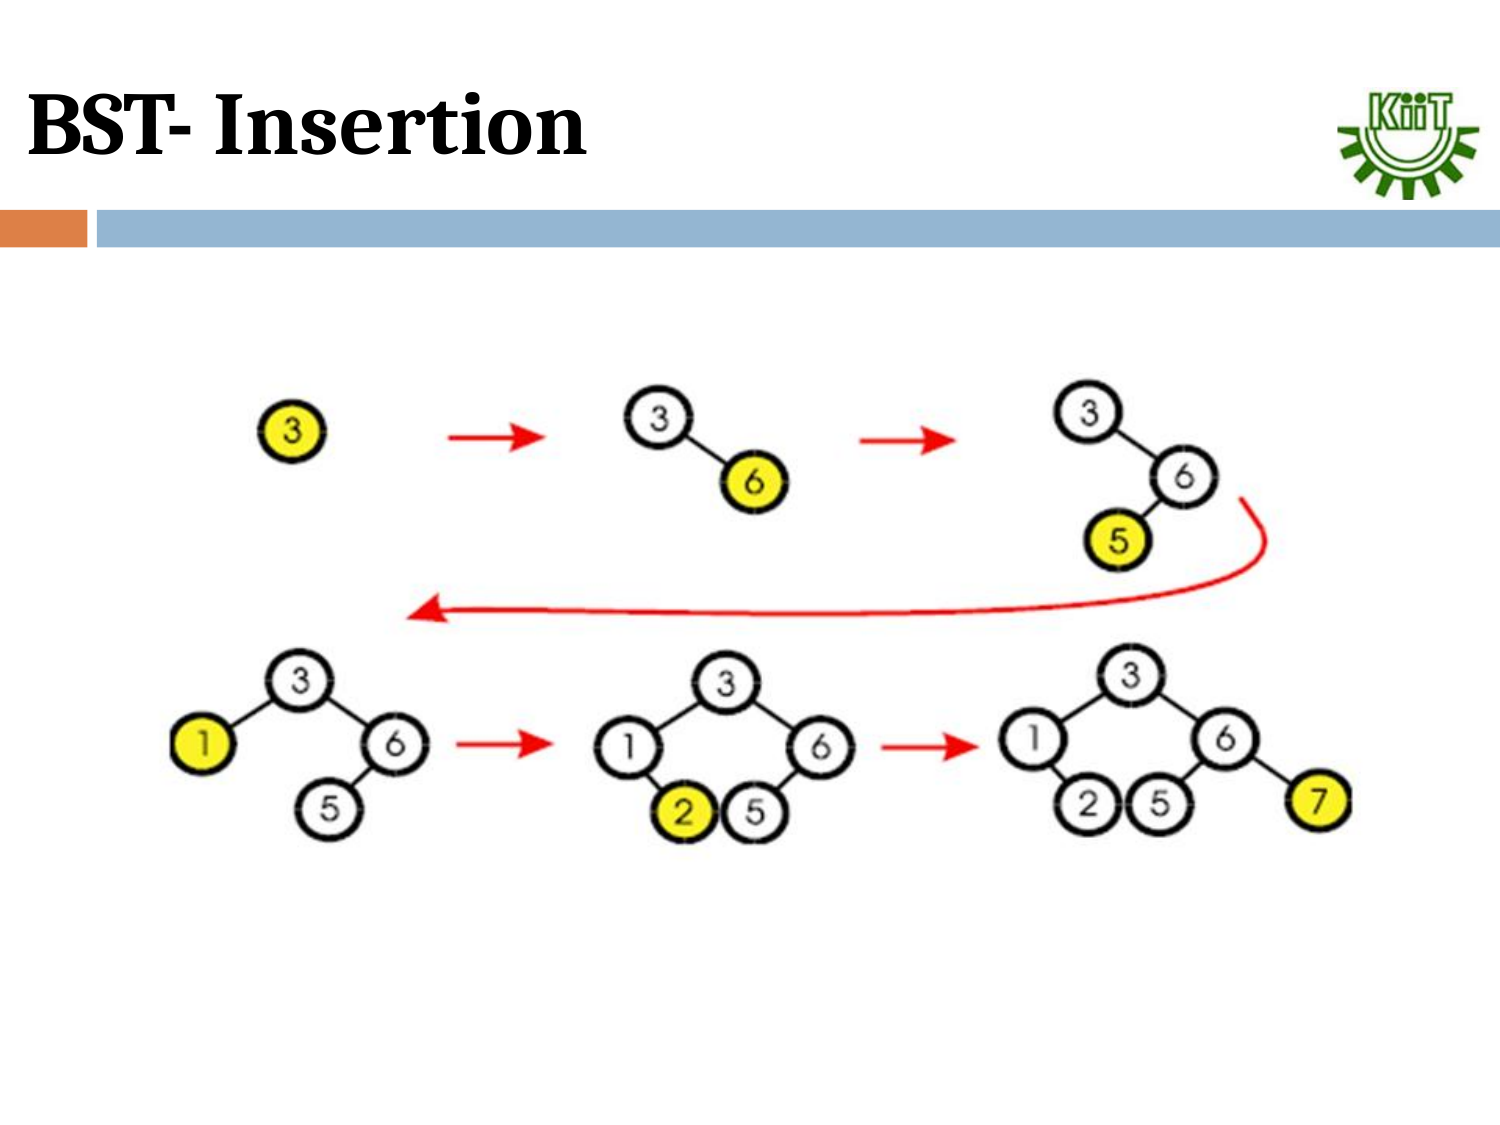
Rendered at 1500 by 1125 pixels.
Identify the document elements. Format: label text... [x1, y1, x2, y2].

picture [1337, 87, 1491, 201]
picture [135, 358, 1365, 863]
title BST- Insertion [10, 37, 1349, 201]
